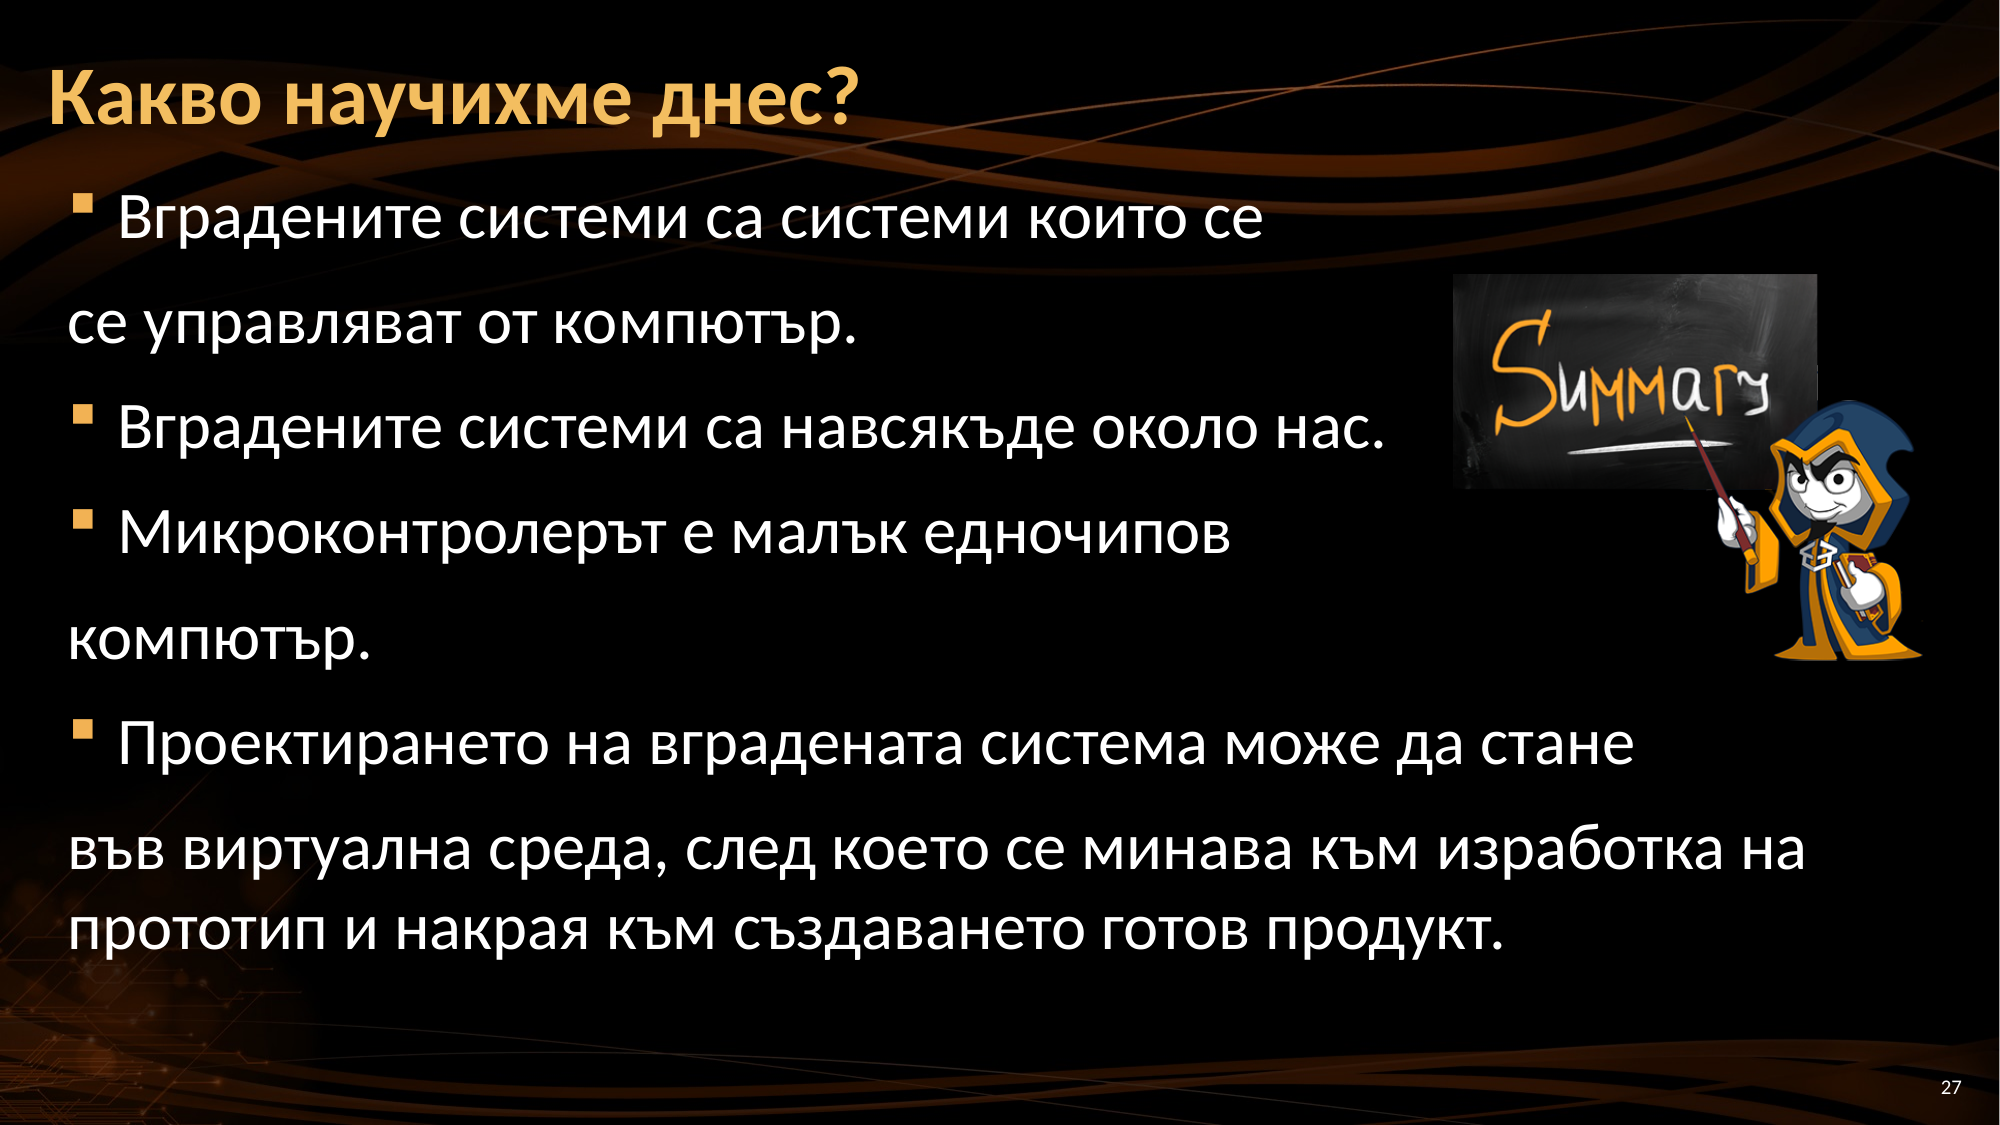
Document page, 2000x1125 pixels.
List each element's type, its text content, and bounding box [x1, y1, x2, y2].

picture [0, 0, 2000, 1125]
list Вградените системи са системи които се се управляват от компютър. Вградените системи са навсякъде около нас. Микроконтролерът е малък едночипов компютър. Проектирането на вградената система може да стане във виртуална среда, след което се минава към изработка на прототип и накрая към създаването готов продукт. [49, 189, 1968, 1080]
title Какво научихме днес? [30, 6, 1968, 189]
slide_number 27 [1897, 1070, 1968, 1103]
